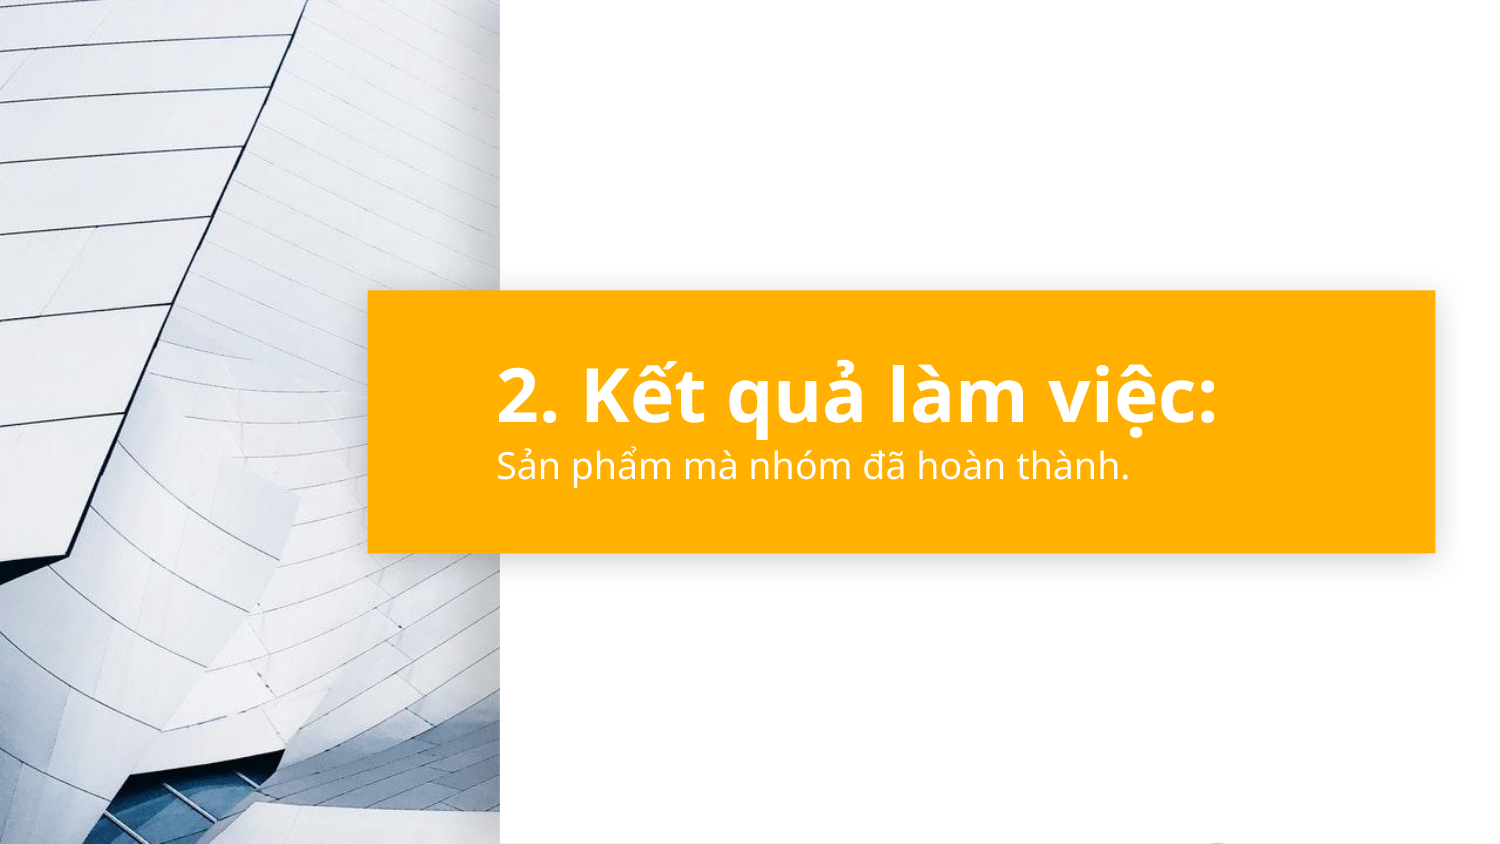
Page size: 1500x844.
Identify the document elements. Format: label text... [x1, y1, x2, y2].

picture [0, 0, 499, 844]
subtitle Sản phẩm mà nhóm đã hoàn thành. [481, 427, 1436, 502]
title 2. Kết quả làm việc: [481, 302, 1436, 427]
